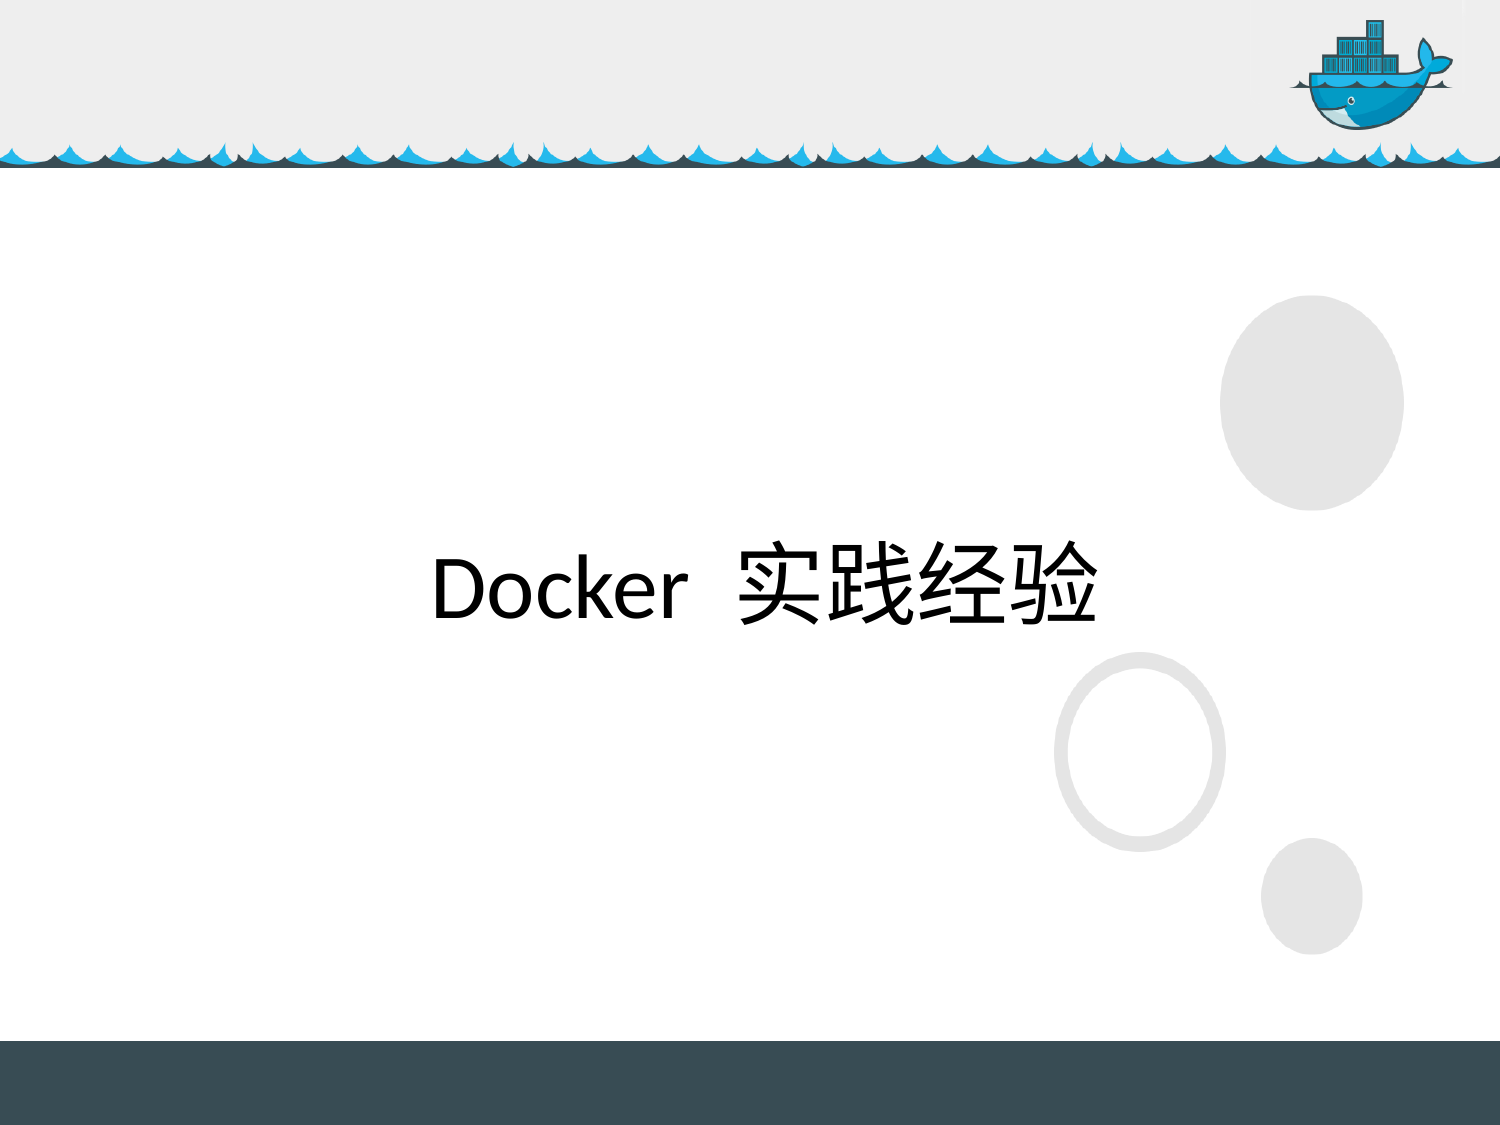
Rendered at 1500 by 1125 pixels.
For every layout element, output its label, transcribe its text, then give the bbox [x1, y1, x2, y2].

picture [0, 0, 1500, 1125]
title Docker 实践经验 [89, 487, 1441, 677]
